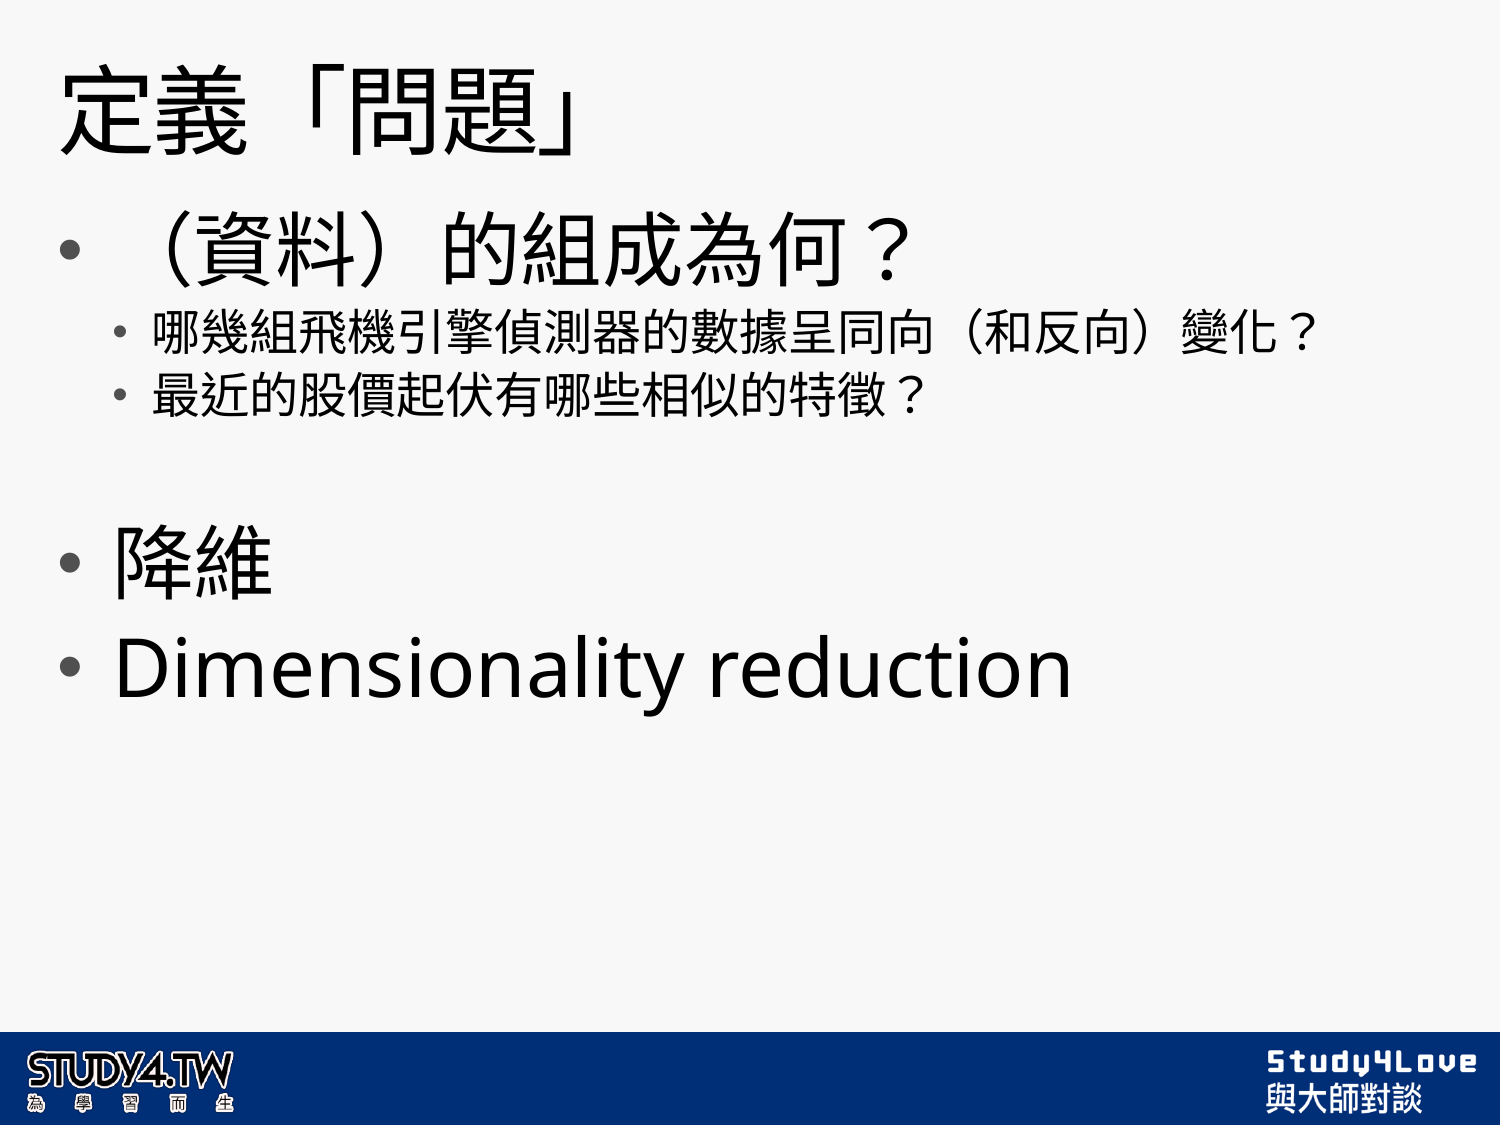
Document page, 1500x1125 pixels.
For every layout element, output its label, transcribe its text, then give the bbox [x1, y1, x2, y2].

title 定義「問題」 [33, 47, 1468, 196]
list （資料）的組成為何？ 哪幾組飛機引擎偵測器的數據呈同向（和反向）變化？ 最近的股價起伏有哪些相似的特徵？ 降維 Dimensionality reduction [33, 196, 1467, 729]
picture [19, 1040, 242, 1117]
picture [1258, 1039, 1481, 1122]
